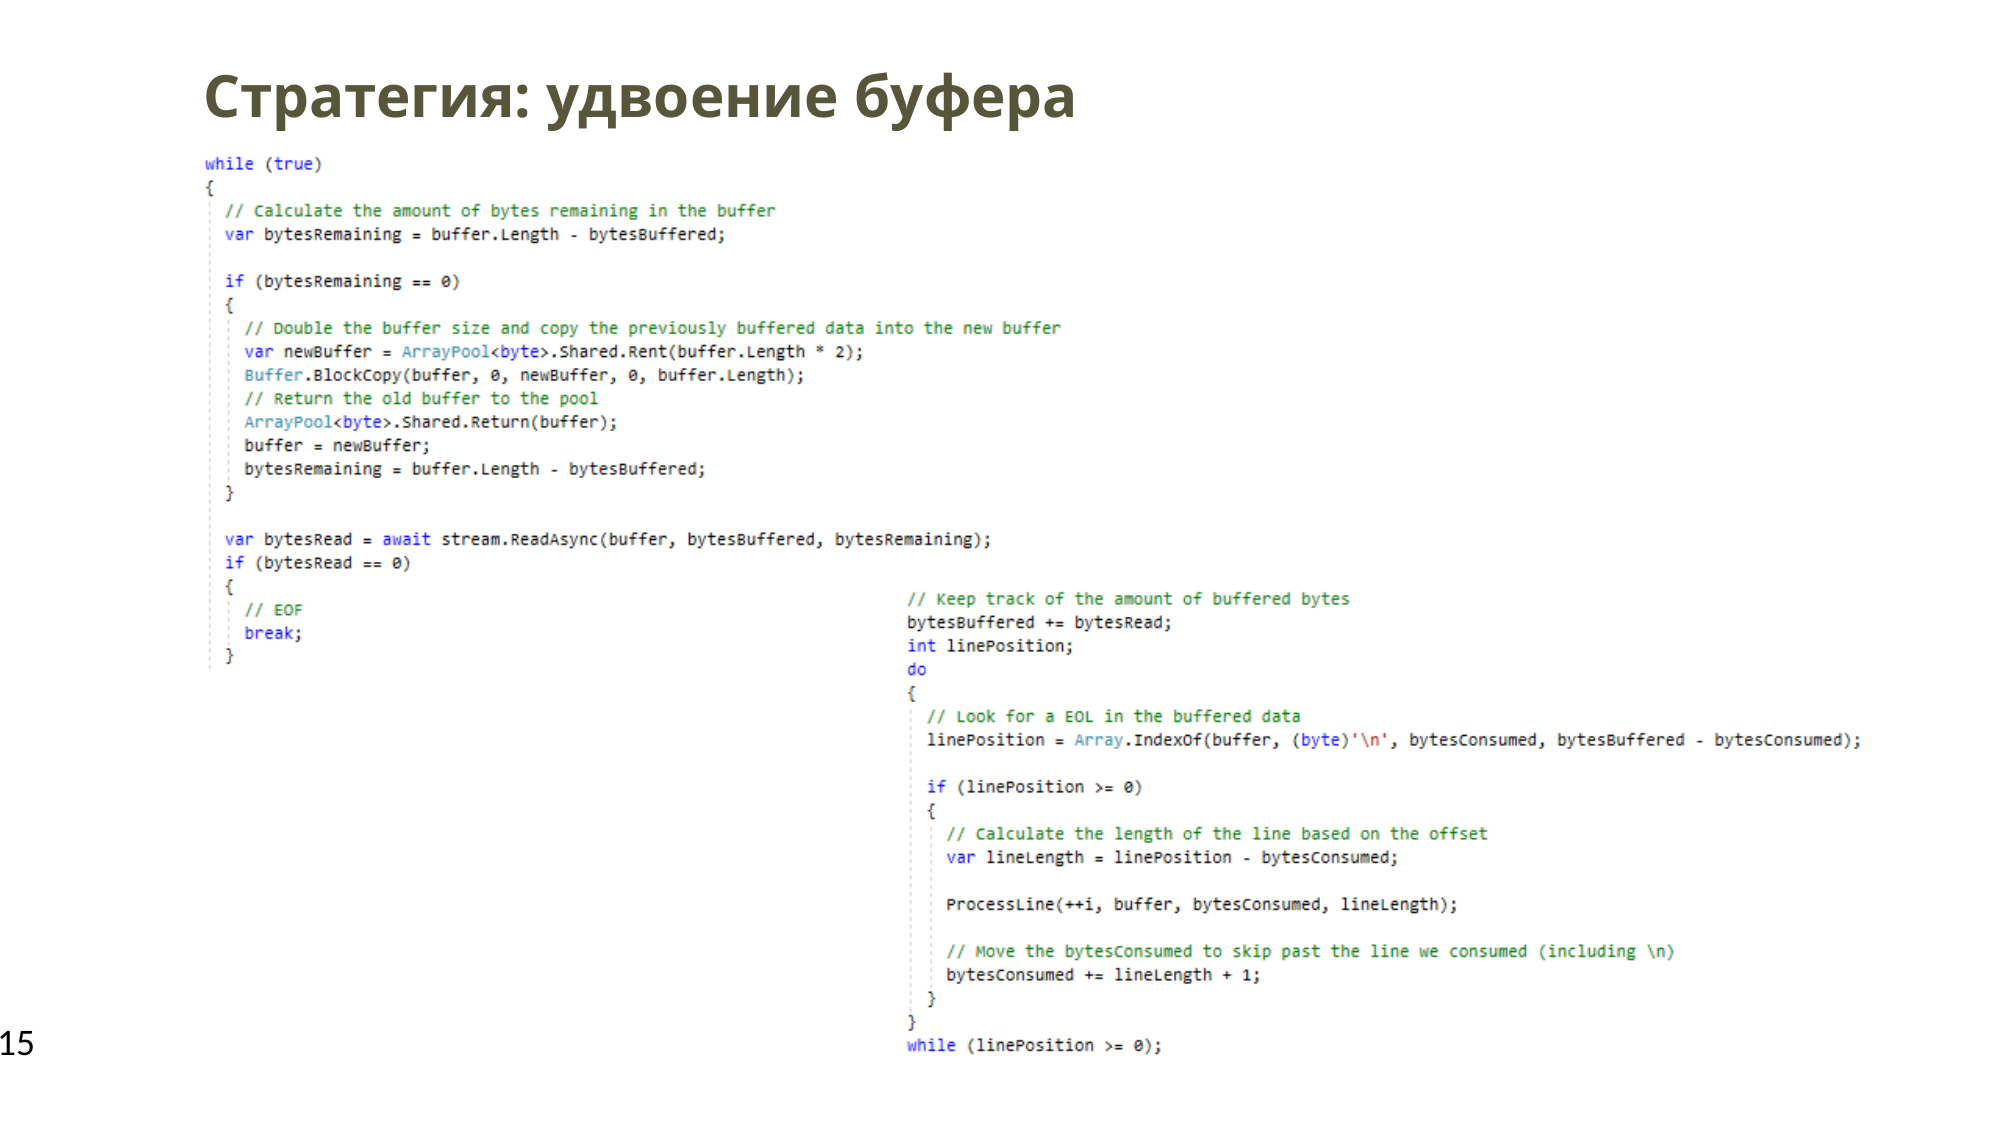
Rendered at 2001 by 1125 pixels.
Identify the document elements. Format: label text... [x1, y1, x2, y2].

text_box 15 [0, 1010, 171, 1071]
picture [203, 148, 1869, 1056]
text_box Стратегия: удвоение буфера [203, 52, 1966, 149]
